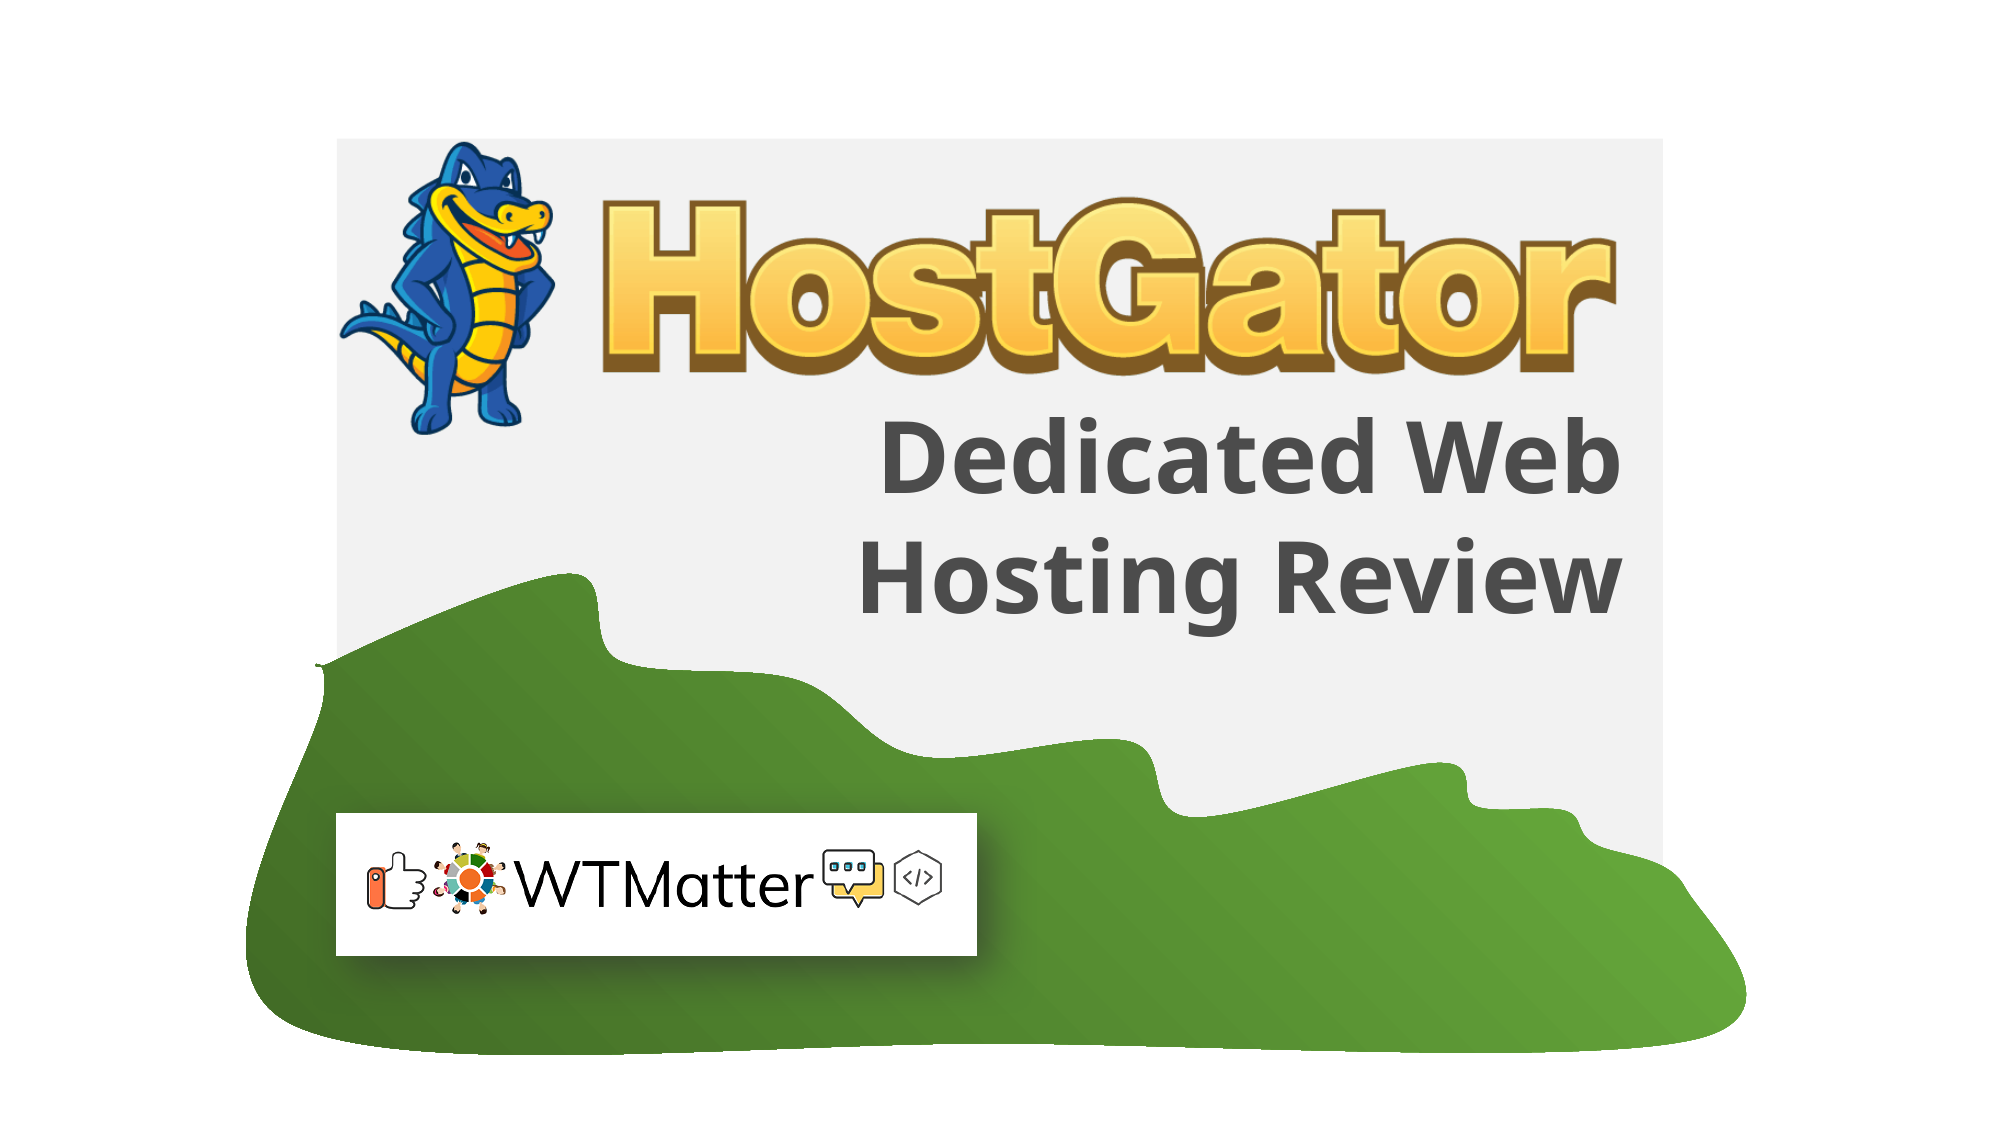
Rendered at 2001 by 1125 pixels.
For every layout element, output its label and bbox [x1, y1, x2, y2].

text_box [245, 133, 1747, 1055]
